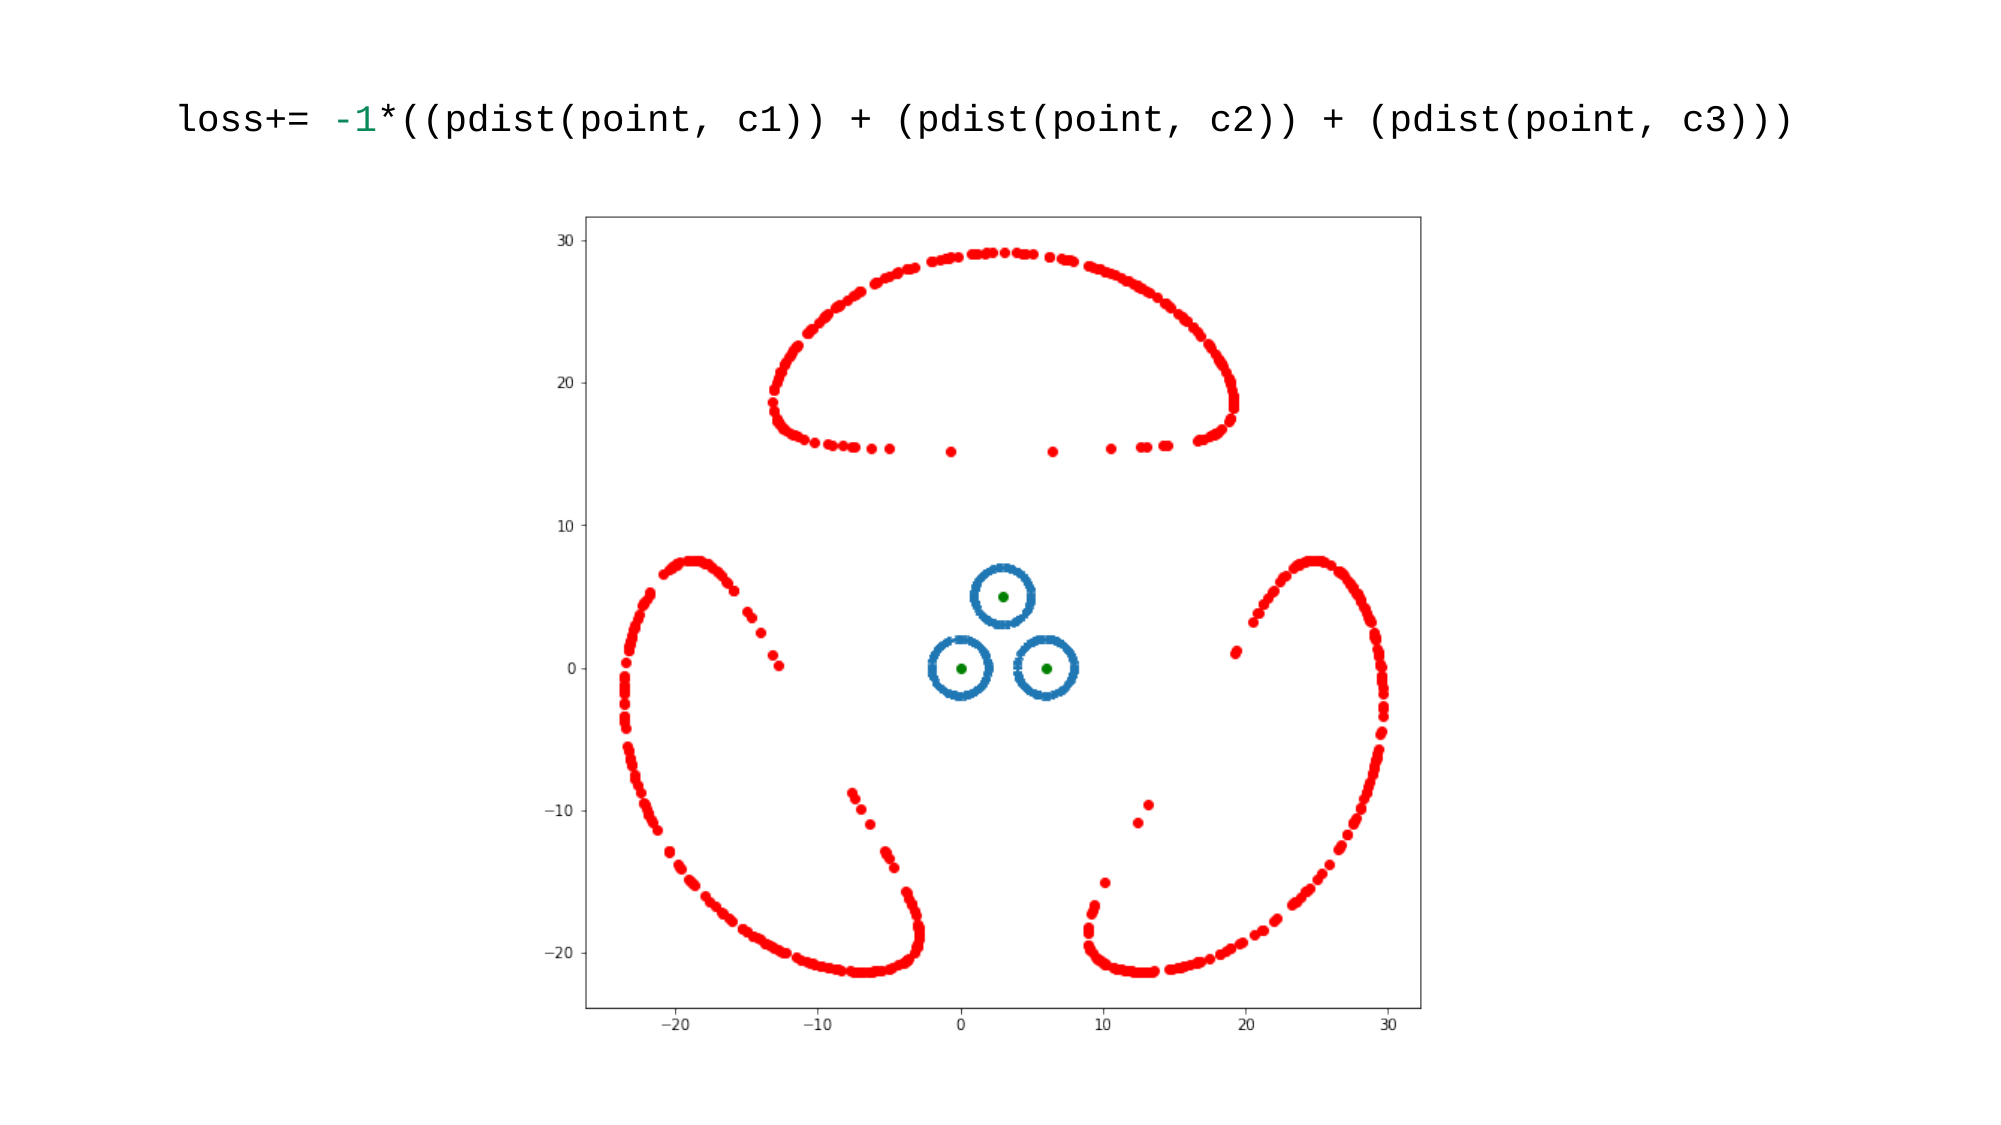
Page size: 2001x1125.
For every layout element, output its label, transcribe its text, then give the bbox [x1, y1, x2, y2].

text_box loss+= -1*((pdist(point, c1)) + (pdist(point, c2)) + (pdist(point, c3))) [137, 86, 1863, 146]
picture [533, 206, 1431, 1044]
